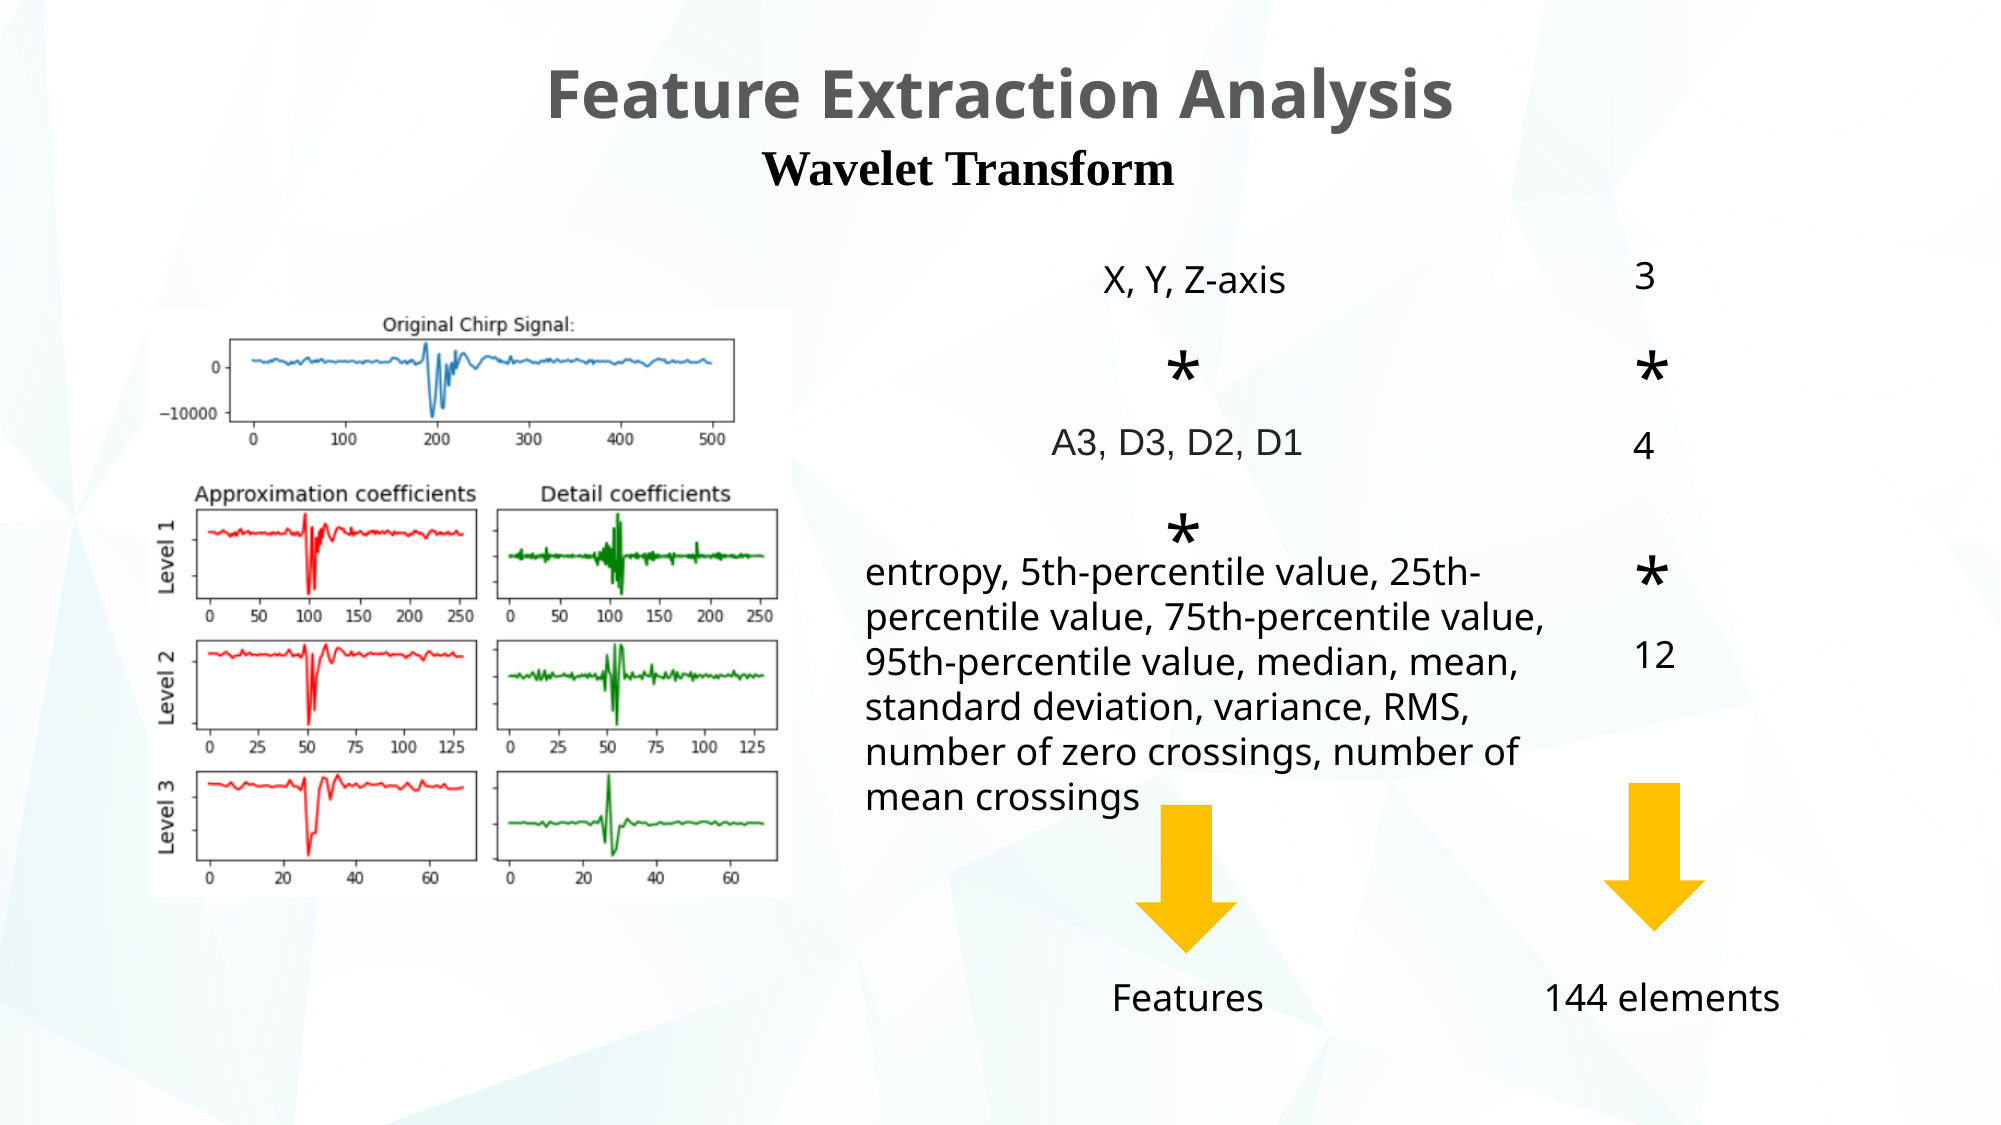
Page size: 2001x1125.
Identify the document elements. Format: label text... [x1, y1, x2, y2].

text_box * [1619, 303, 1689, 414]
text_box 12 [1618, 623, 2000, 684]
text_box 3 [1619, 244, 1854, 305]
text_box 144 elements [1528, 966, 1798, 1027]
text_box [1132, 803, 1240, 956]
text_box Feature Extraction Analysis [511, 53, 1489, 141]
text_box * [1619, 507, 1707, 623]
text_box Features [1096, 966, 1315, 1027]
text_box Wavelet Transform [746, 128, 1747, 203]
text_box * [1150, 303, 1221, 410]
text_box [1600, 781, 1709, 933]
text_box entropy, 5th-percentile value, 25th-percentile value, 75th-percentile value, 95th-percentile value, median, mean, standard deviation, variance, RMS, number of zero crossings, number of mean crossings [850, 540, 1591, 826]
text_box 4 [1618, 414, 2000, 474]
picture [0, 0, 2000, 1125]
text_box X, Y, Z-axis [1088, 248, 1323, 309]
text_box * [1150, 467, 1238, 540]
text_box A3, D3, D2, D1 [1036, 410, 1470, 471]
